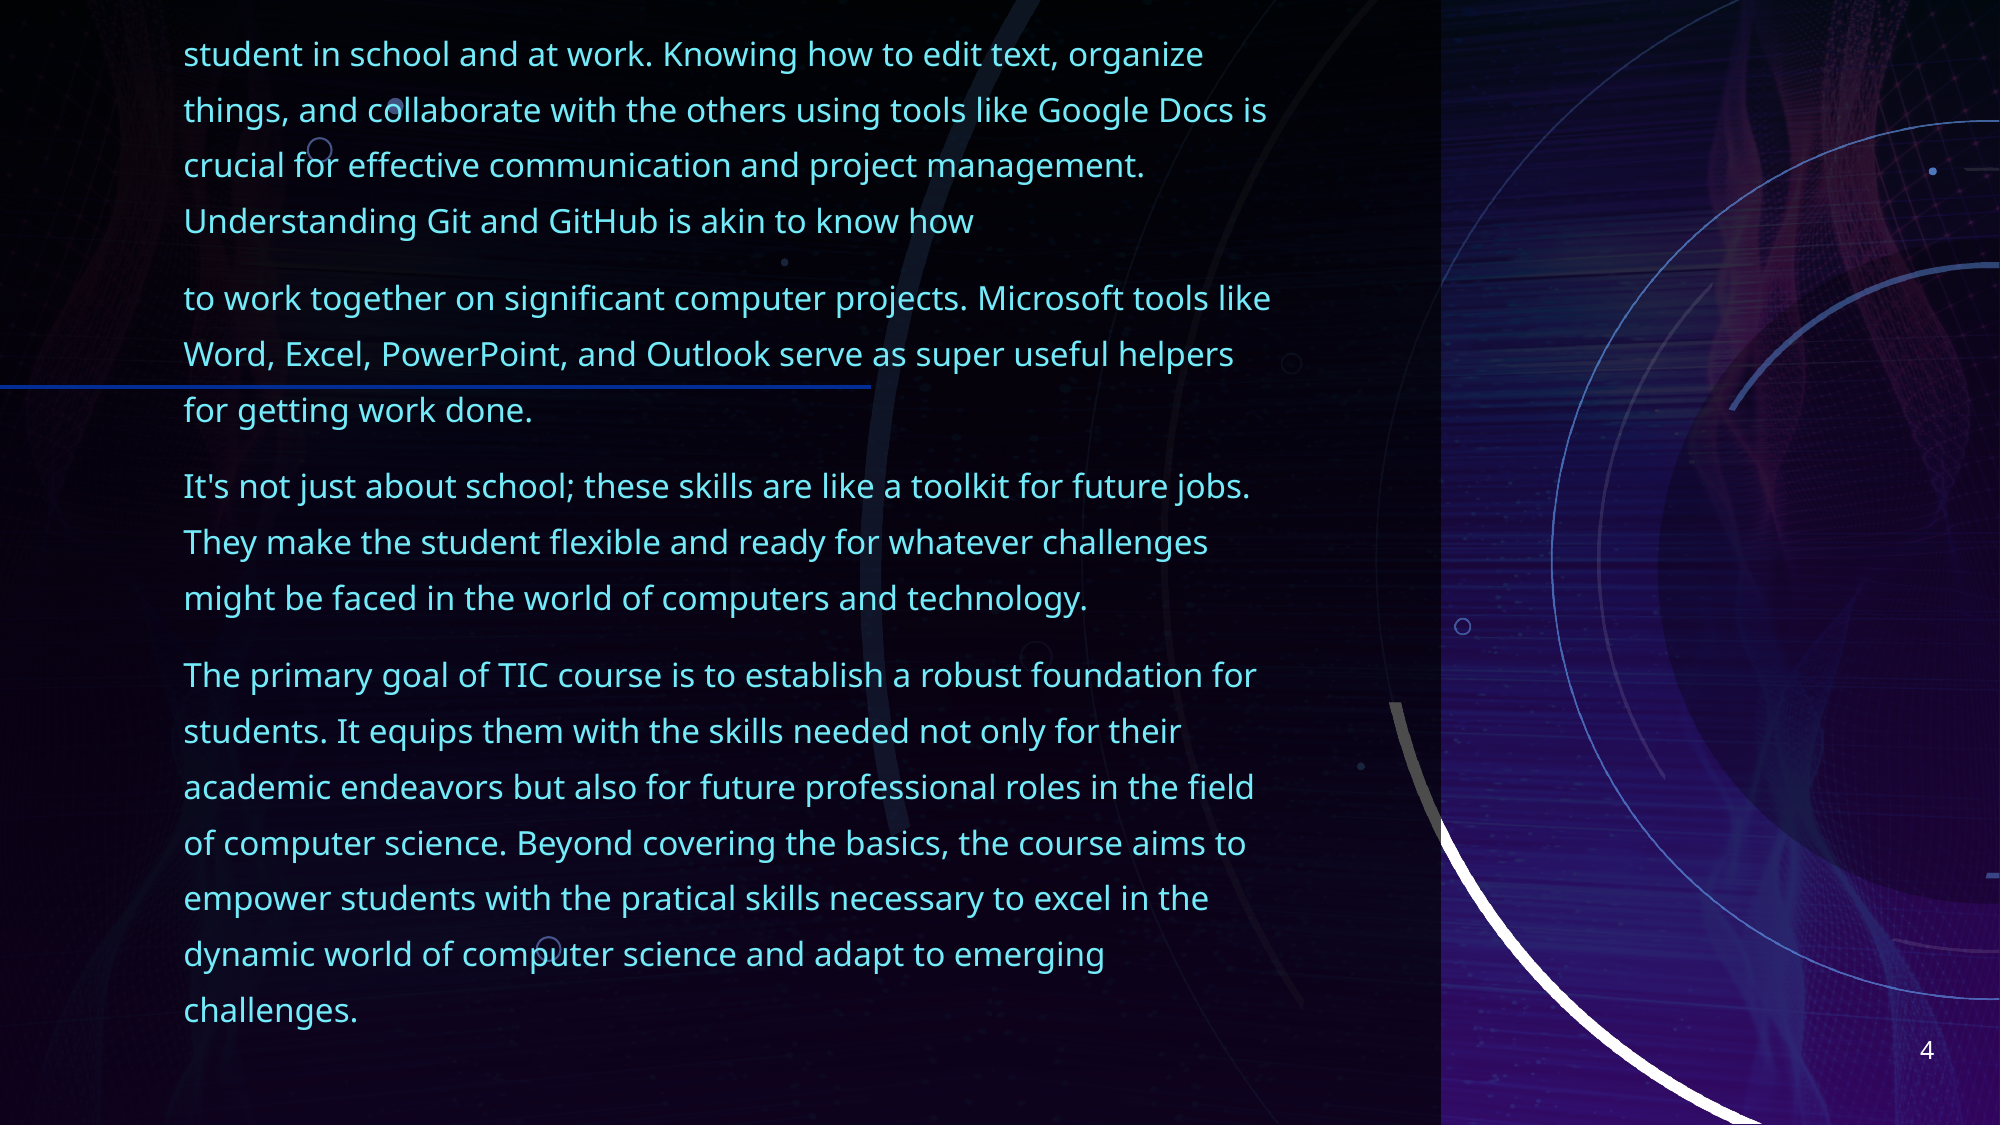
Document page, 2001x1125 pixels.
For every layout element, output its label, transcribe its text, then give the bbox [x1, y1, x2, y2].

picture [730, 0, 2000, 1124]
slide_number 4 [1499, 1021, 1950, 1082]
list student in school and at work. Knowing how to edit text, organize things, and collaborate with the others using tools like Google Docs is crucial for effective communication and project management. Understanding Git and GitHub is akin to know how to work together on significant computer projects. Microsoft tools like Word, Excel, PowerPoint, and Outlook serve as super useful helpers for getting work done. It's not just about school; these skills are like a toolkit for future jobs. They make the student flexible and ready for whatever challenges might be faced in the world of computers and technology. The primary goal of TIC course is to establish a robust foundation for students. It equips them with the skills needed not only for their academic endeavors but also for future professional roles in the field of computer science. Beyond covering the basics, the course aims to empower students with the pratical skills necessary to excel in the dynamic world of computer science and adapt to emerging challenges. [168, 9, 1299, 1109]
